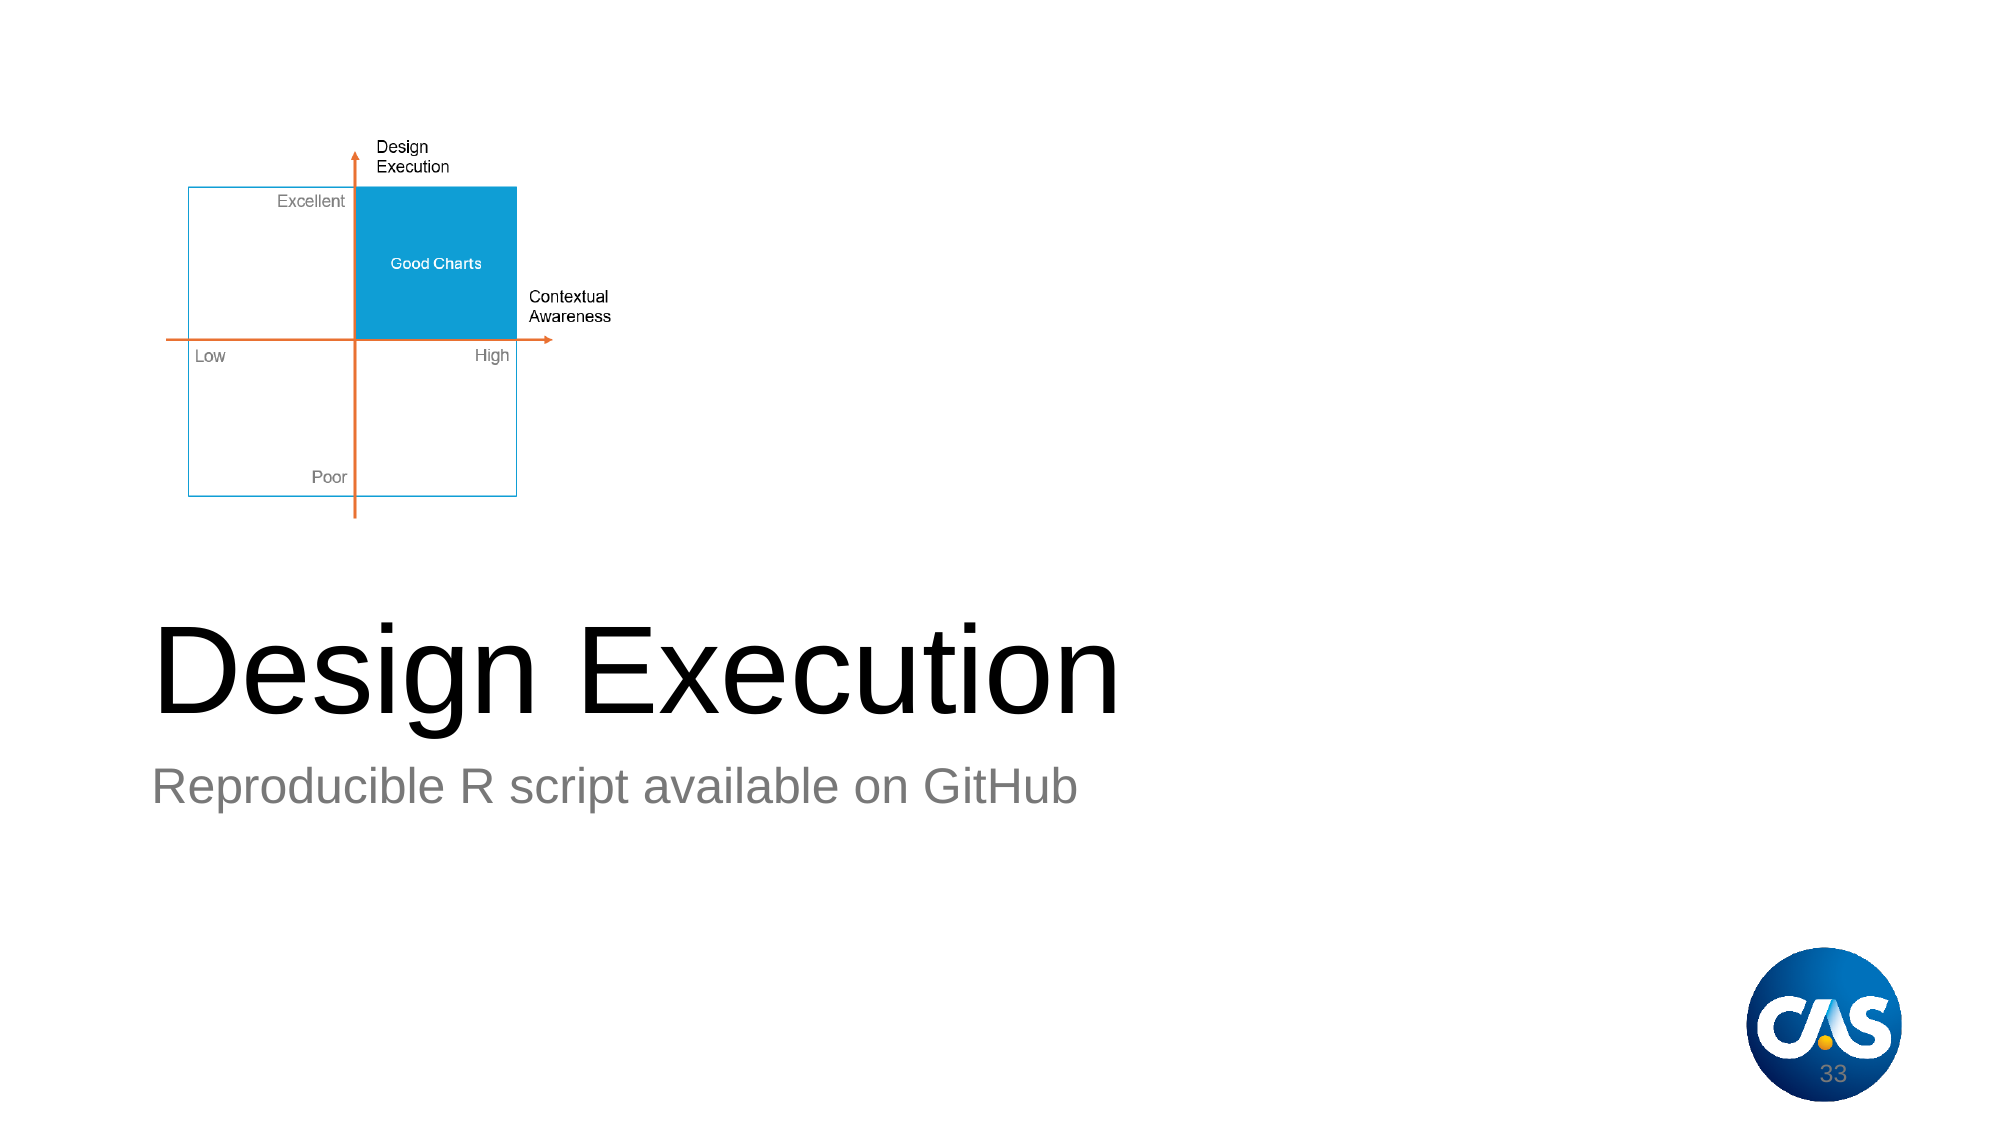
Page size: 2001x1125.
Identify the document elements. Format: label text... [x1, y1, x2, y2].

picture [135, 97, 649, 534]
list Reproducible R script available on GitHub [136, 752, 1862, 999]
title Design Execution [136, 280, 1862, 749]
slide_number 33 [1412, 1042, 1863, 1103]
picture [1742, 943, 1906, 1106]
